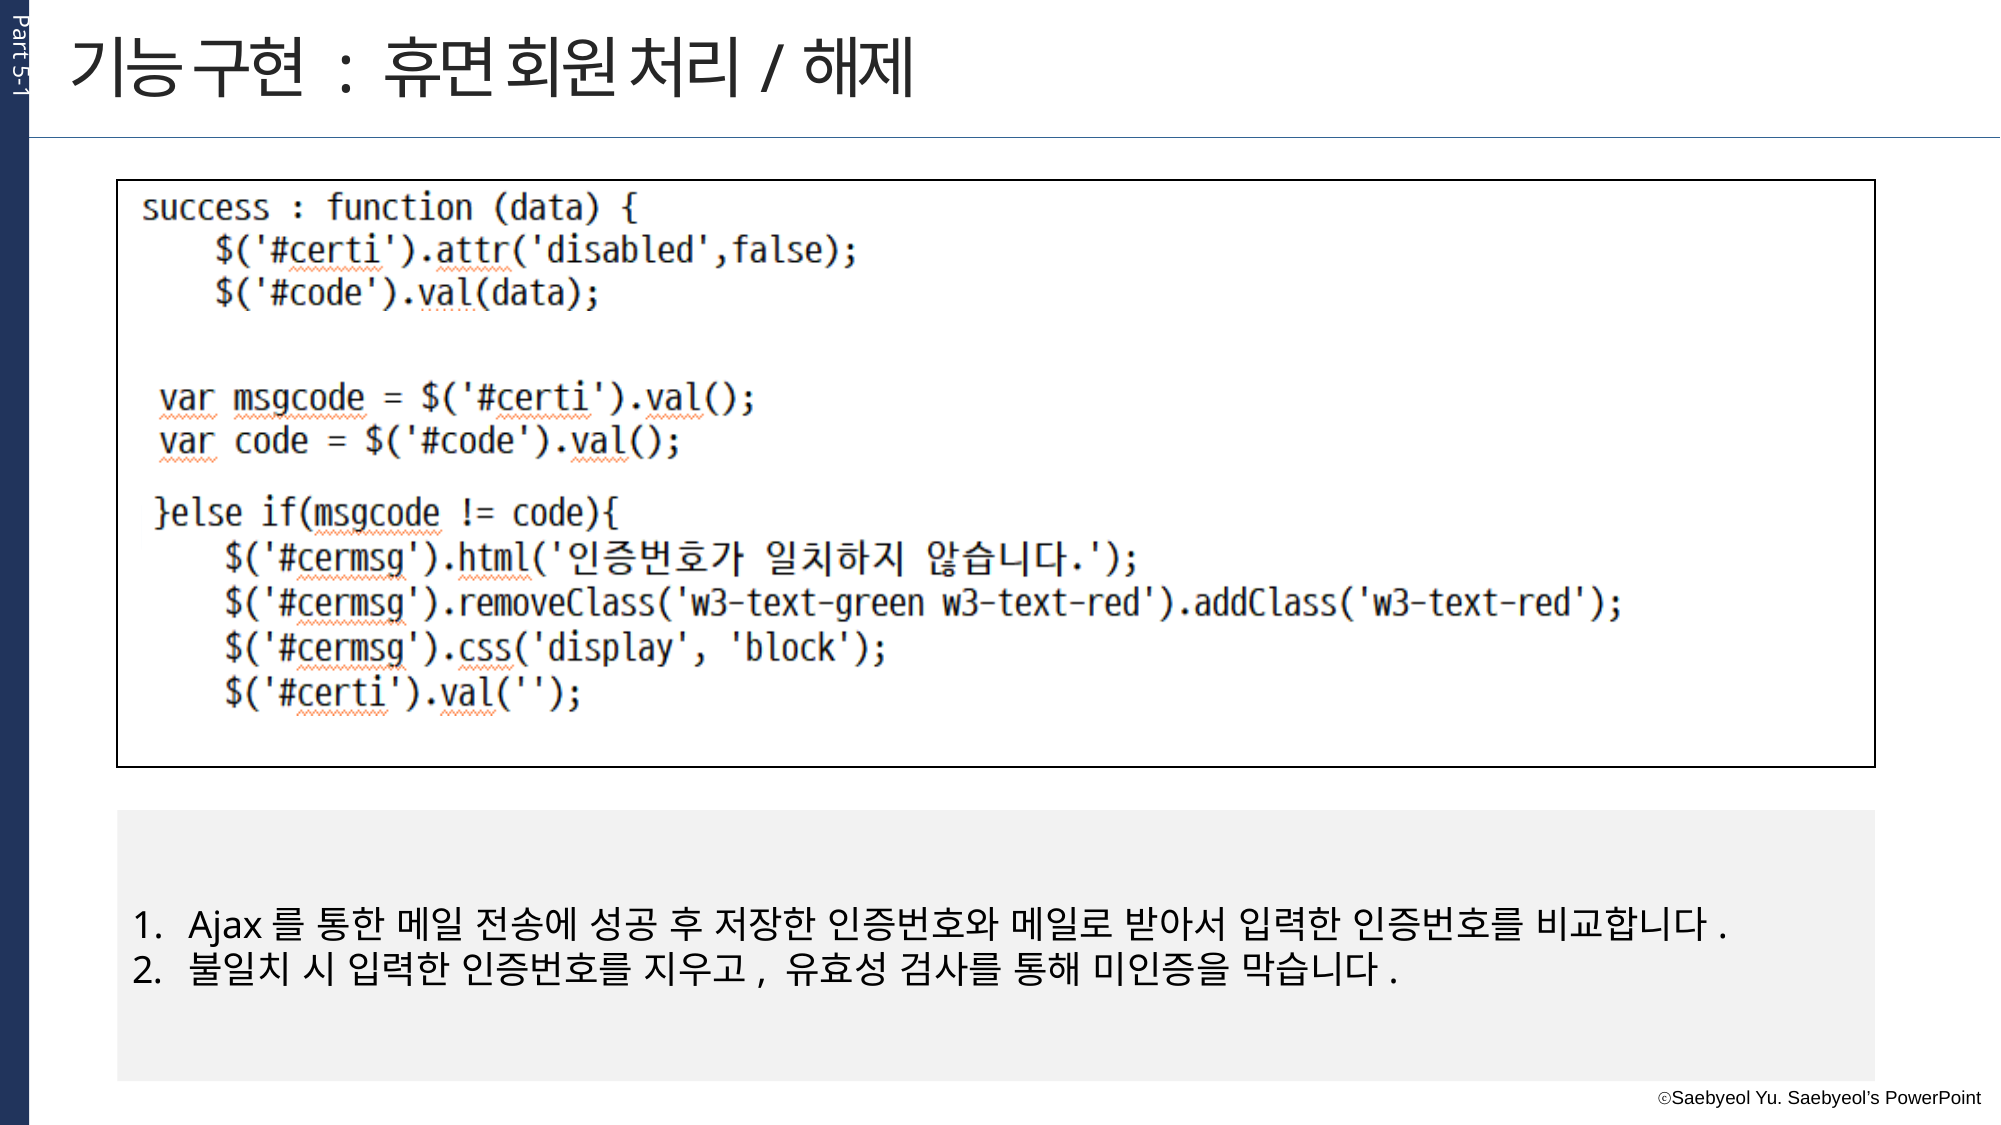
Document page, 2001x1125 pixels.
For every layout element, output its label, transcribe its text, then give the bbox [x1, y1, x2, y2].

text_box [116, 179, 1876, 768]
text_box 기능 구현 : 휴면 회원 처리/해제 [54, 18, 933, 113]
picture [131, 187, 1734, 315]
text_box Part 5-1 [0, 0, 44, 304]
picture [141, 373, 1812, 716]
text_box [0, 304, 30, 1125]
text_box Ajax를 통한 메일 전송에 성공 후 저장한 인증번호와 메일로 받아서 입력한 인증번호를 비교합니다. 불일치 시 입력한 인증번호를 지우고, 유효성 검사를 통해 미인증을 막습니다. [116, 809, 1876, 1082]
